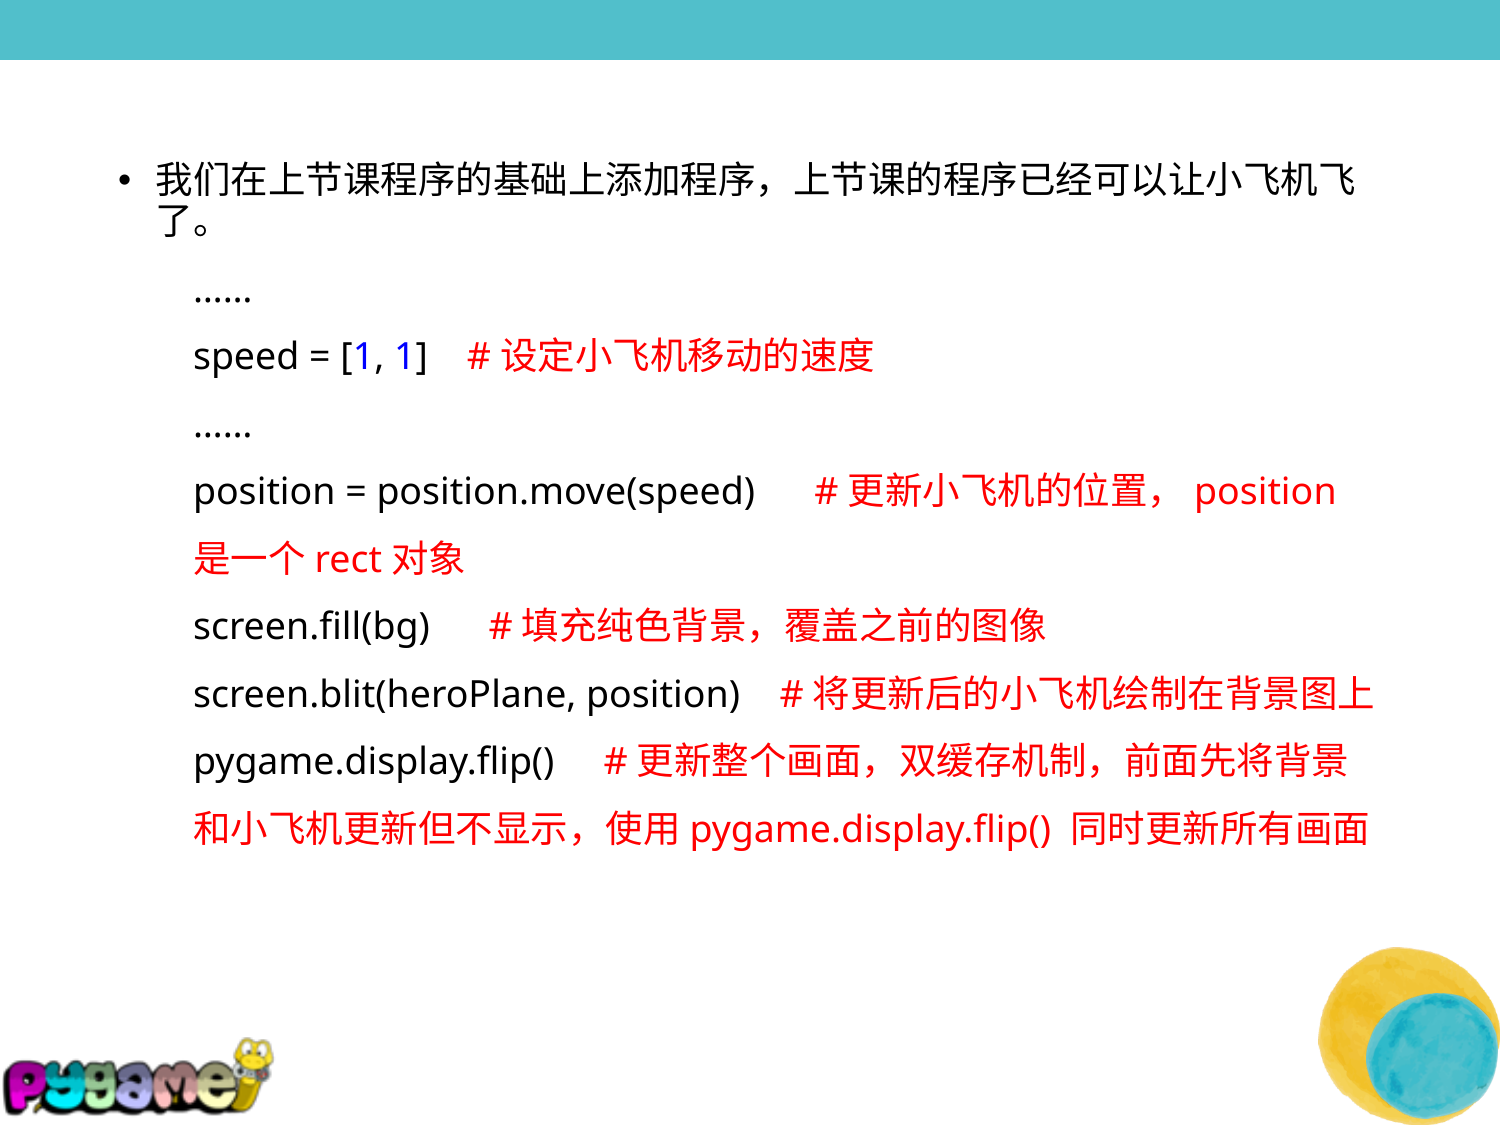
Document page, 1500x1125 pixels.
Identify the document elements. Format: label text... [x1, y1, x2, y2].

list 我们在上节课程序的基础上添加程序，上节课的程序已经可以让小飞机飞了。 …… speed = [1, 1] #设定小飞机移动的速度 …… position = position.move(speed) #更新小飞机的位置，position是一个rect对象 screen.fill(bg) #填充纯色背景，覆盖之前的图像 screen.blit(heroPlane, position) #将更新后的小飞机绘制在背景图上 pygame.display.flip() #更新整个画面，双缓存机制，前面先将背景和小飞机更新但不显示，使用pygame.display.flip() 同时更新所有画面 [103, 153, 1397, 1014]
picture [1318, 947, 1500, 1125]
picture [2, 1036, 280, 1125]
